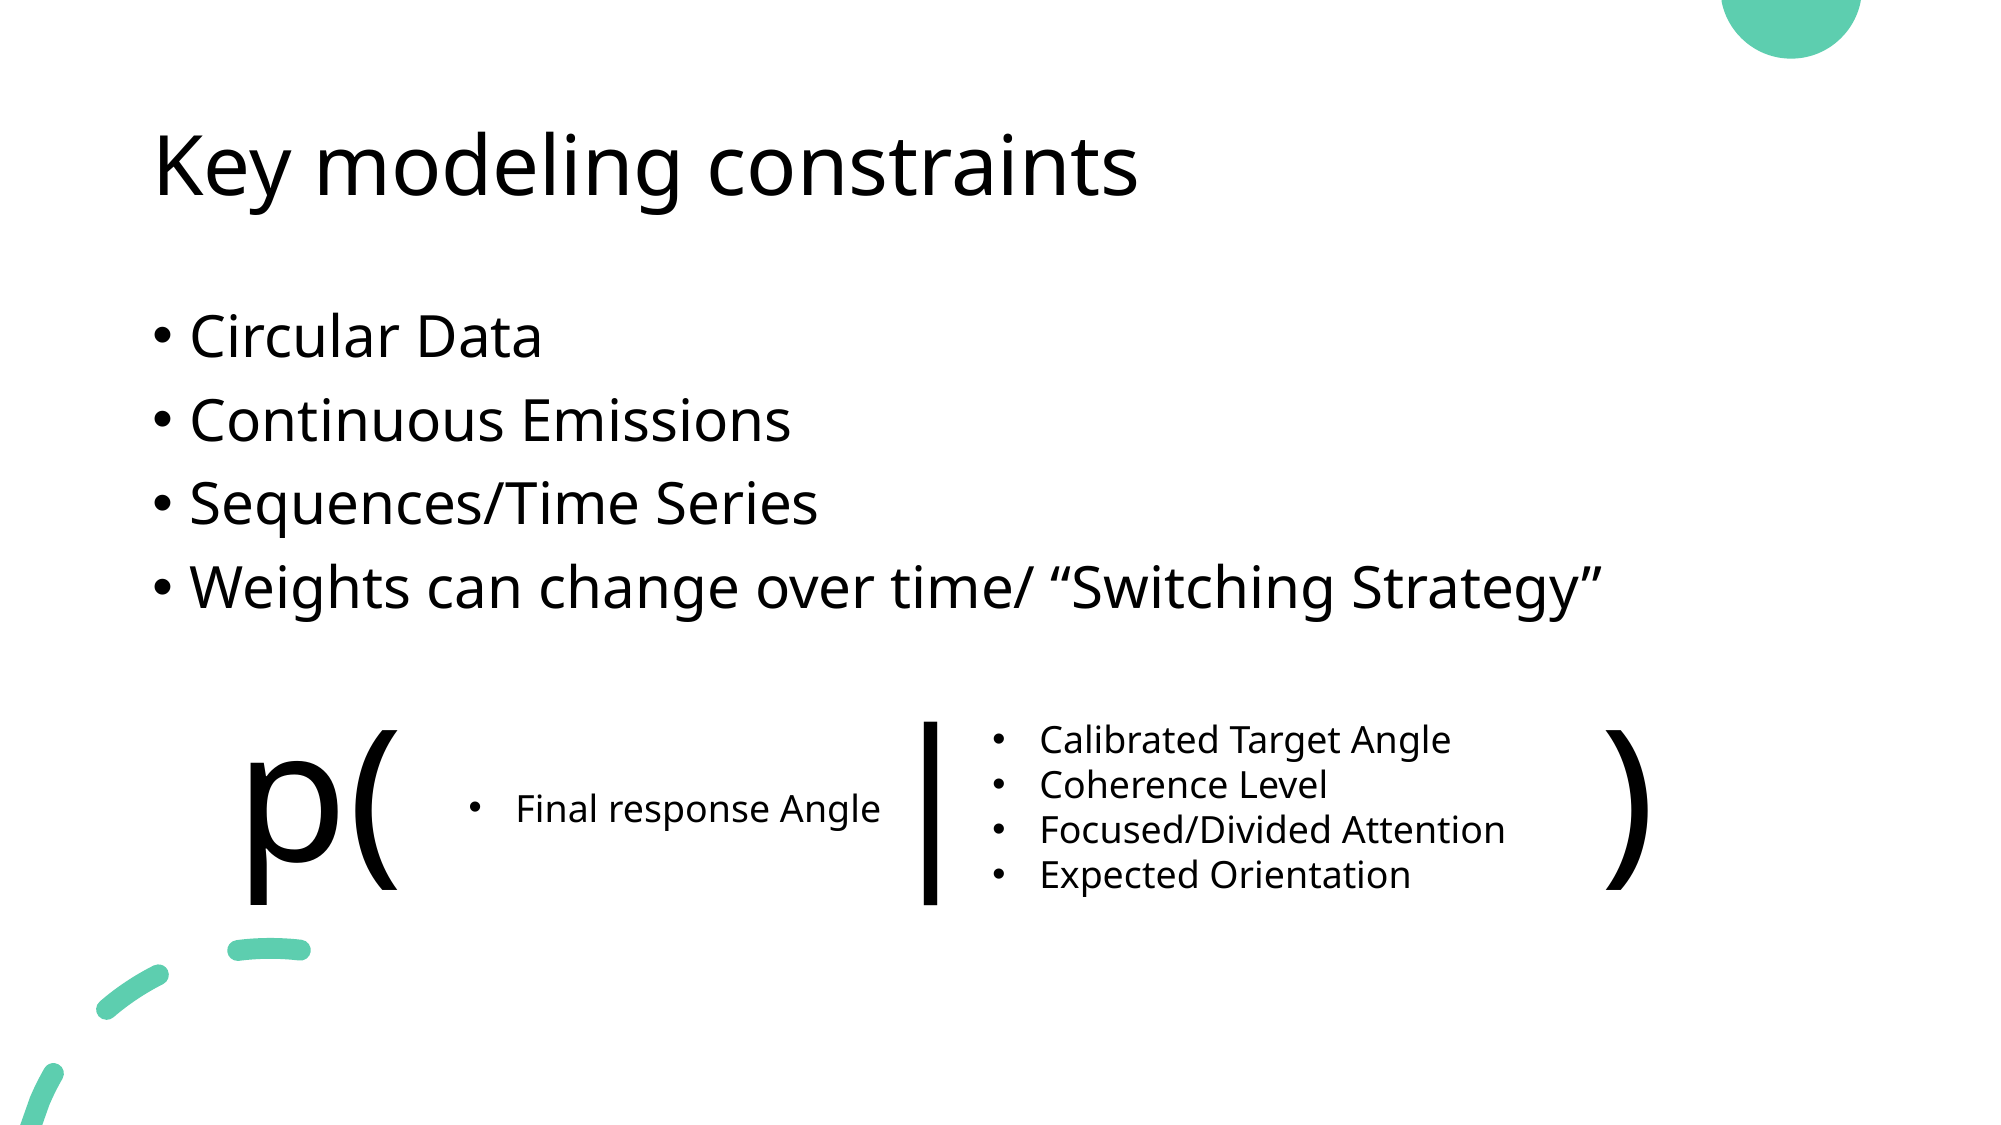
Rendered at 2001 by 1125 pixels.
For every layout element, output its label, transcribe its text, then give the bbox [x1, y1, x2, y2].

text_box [264, 670, 1629, 909]
title Key modeling constraints [137, 59, 1863, 278]
list Circular Data Continuous Emissions Sequences/Time Series Weights can change over time/ “Switching Strategy” [137, 299, 1863, 649]
